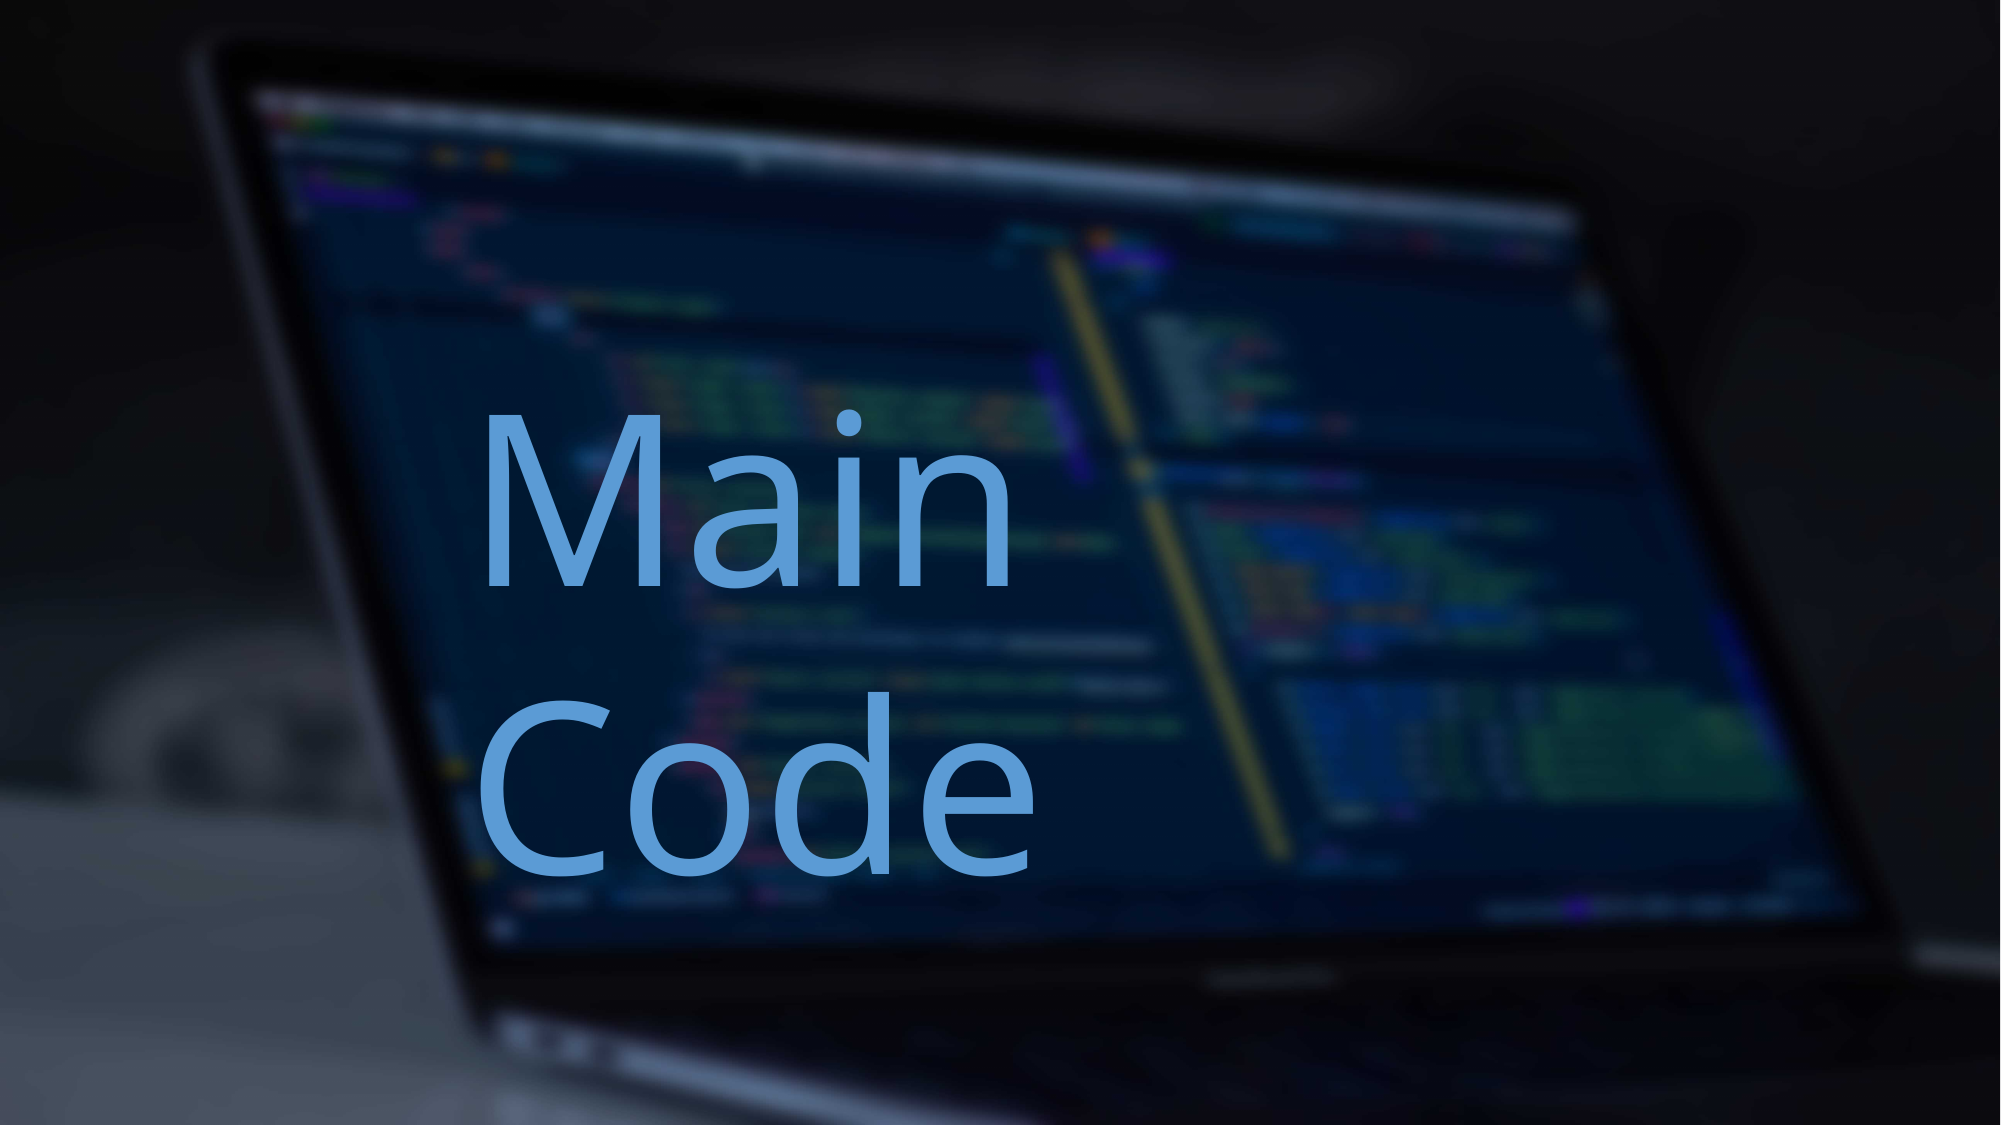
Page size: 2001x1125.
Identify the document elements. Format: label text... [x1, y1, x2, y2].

picture [0, 0, 2001, 1125]
text_box Main Code [451, 339, 1635, 930]
